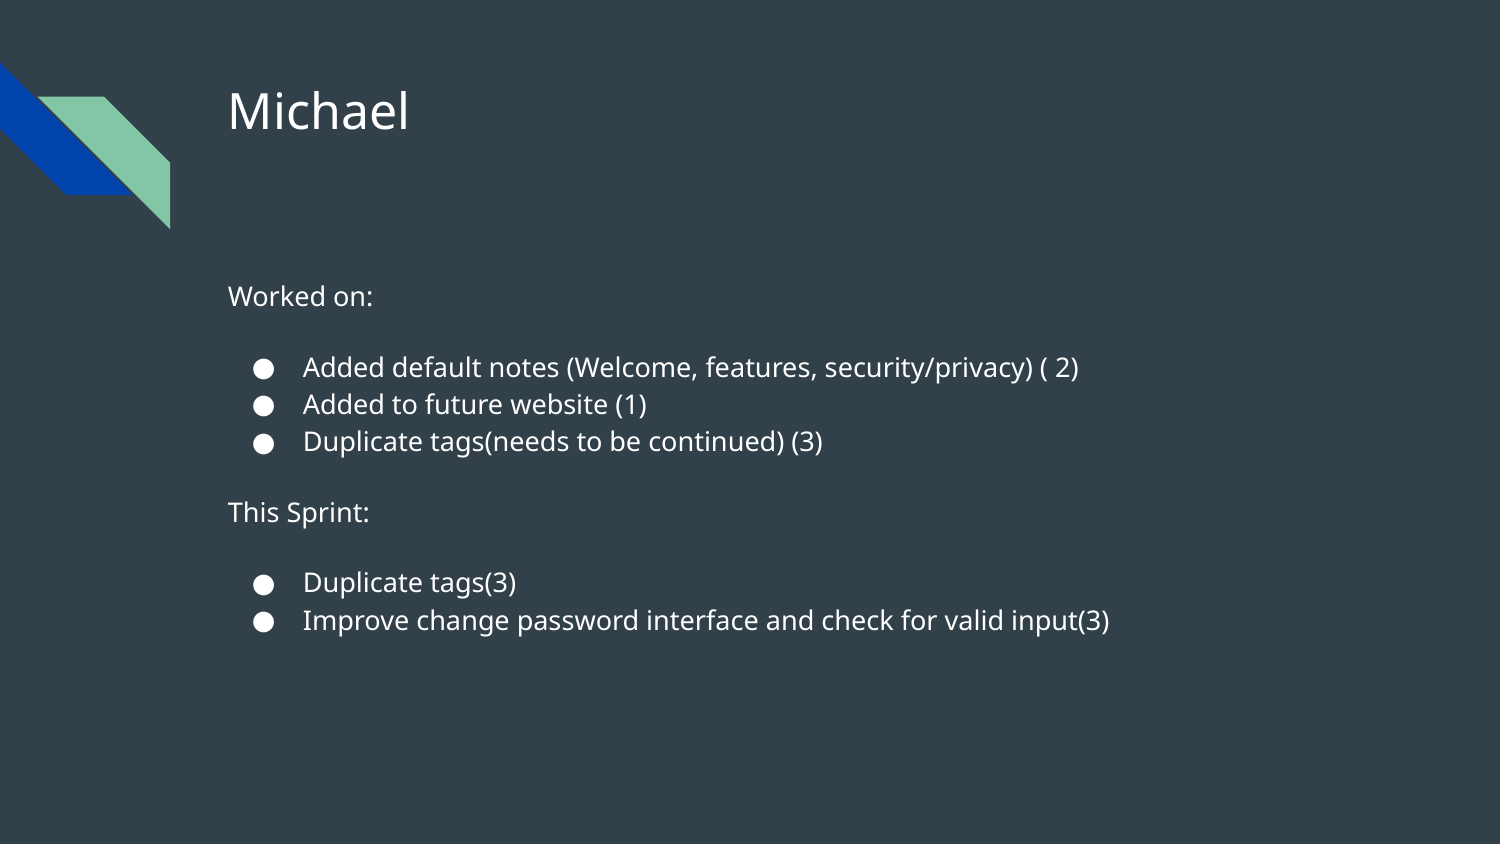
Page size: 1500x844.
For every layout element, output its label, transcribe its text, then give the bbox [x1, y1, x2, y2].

title Michael [212, 64, 1368, 215]
list Worked on: Added default notes (Welcome, features, security/privacy) ( 2) Added to future website (1) Duplicate tags(needs to be continued) (3) This Sprint: Duplicate tags(3) Improve change password interface and check for valid input(3) [212, 259, 1368, 737]
